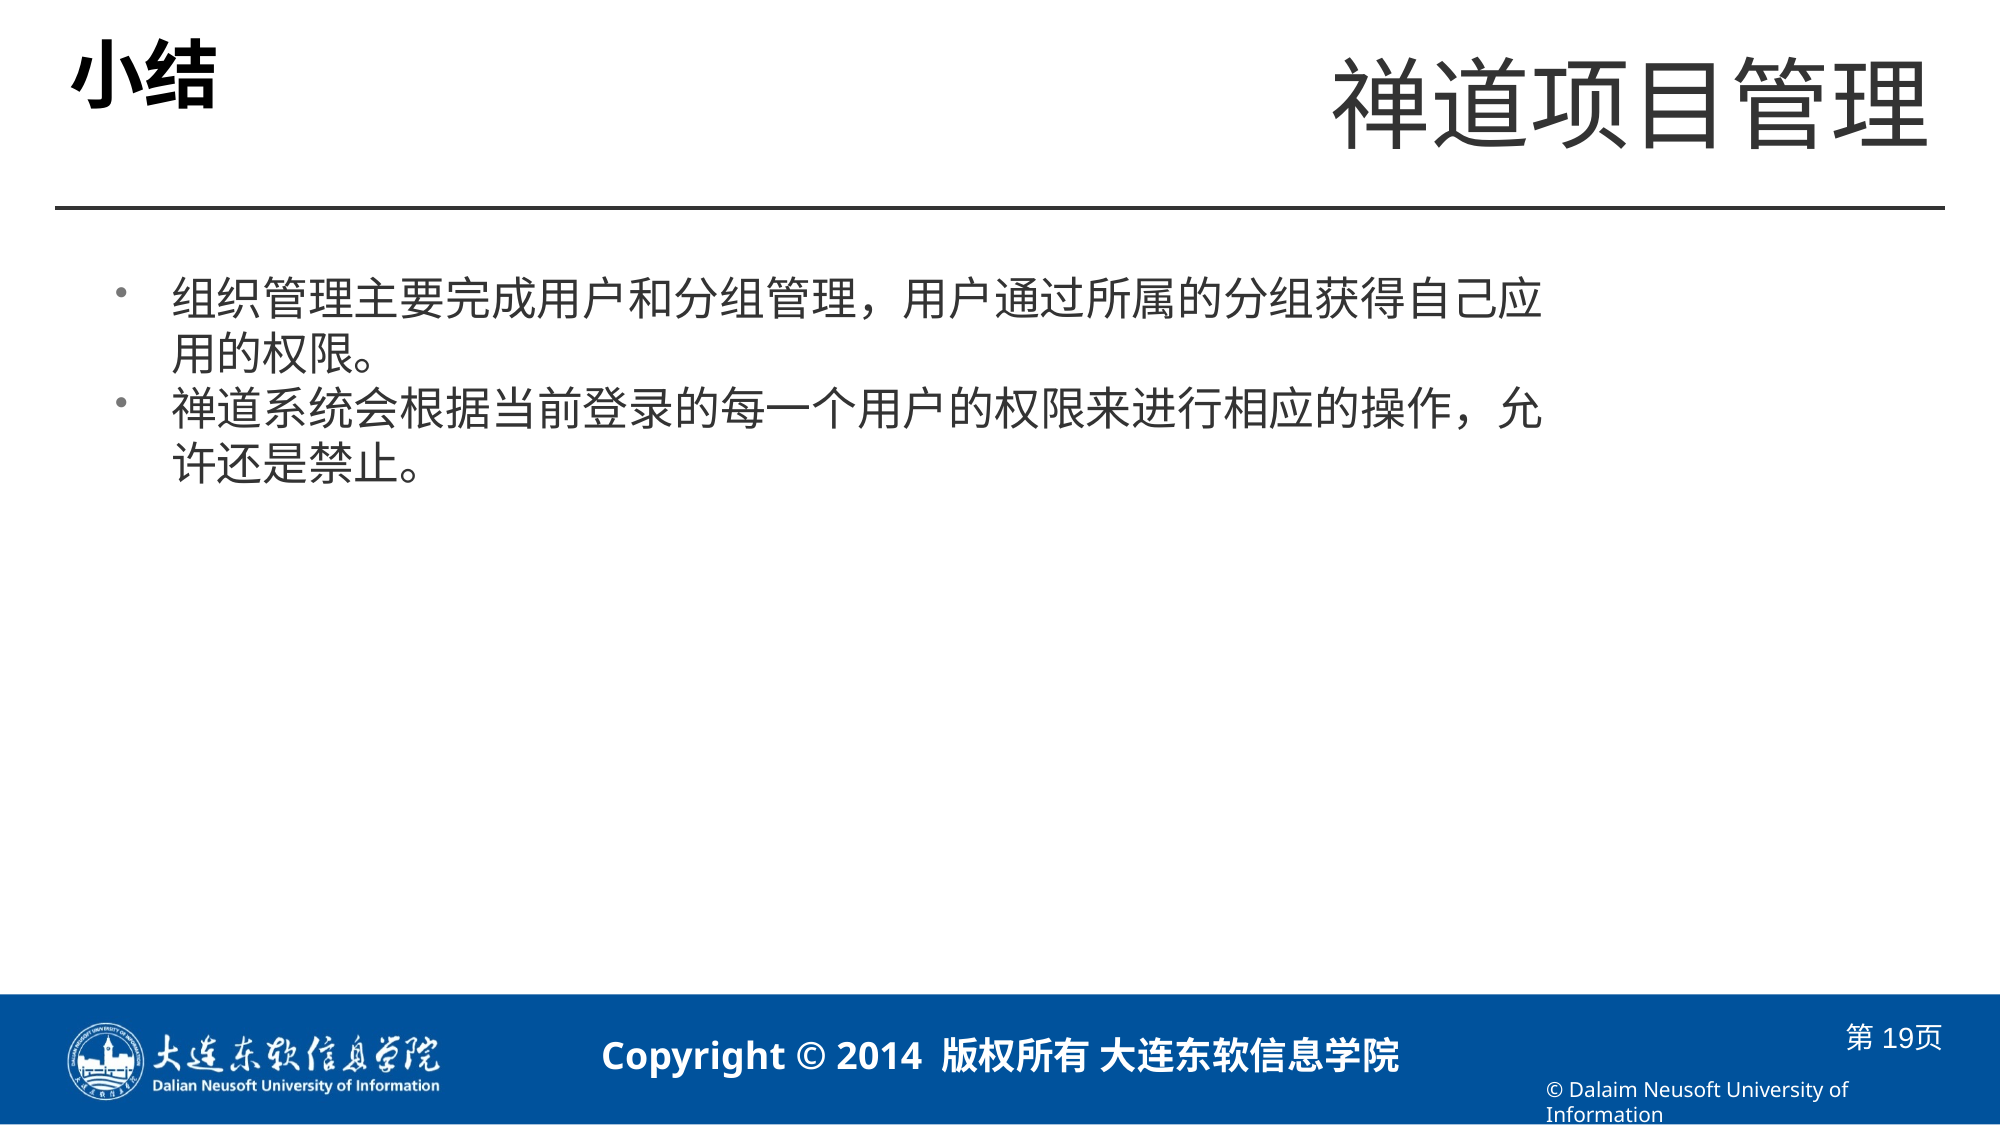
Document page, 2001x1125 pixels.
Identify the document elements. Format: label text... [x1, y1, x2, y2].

list 组织管理主要完成用户和分组管理，用户通过所属的分组获得自己应用的权限。 禅道系统会根据当前登录的每一个用户的权限来进行相应的操作，允许还是禁止。 [99, 262, 1583, 882]
picture [55, 1016, 445, 1103]
title 小结 [55, 19, 1237, 120]
